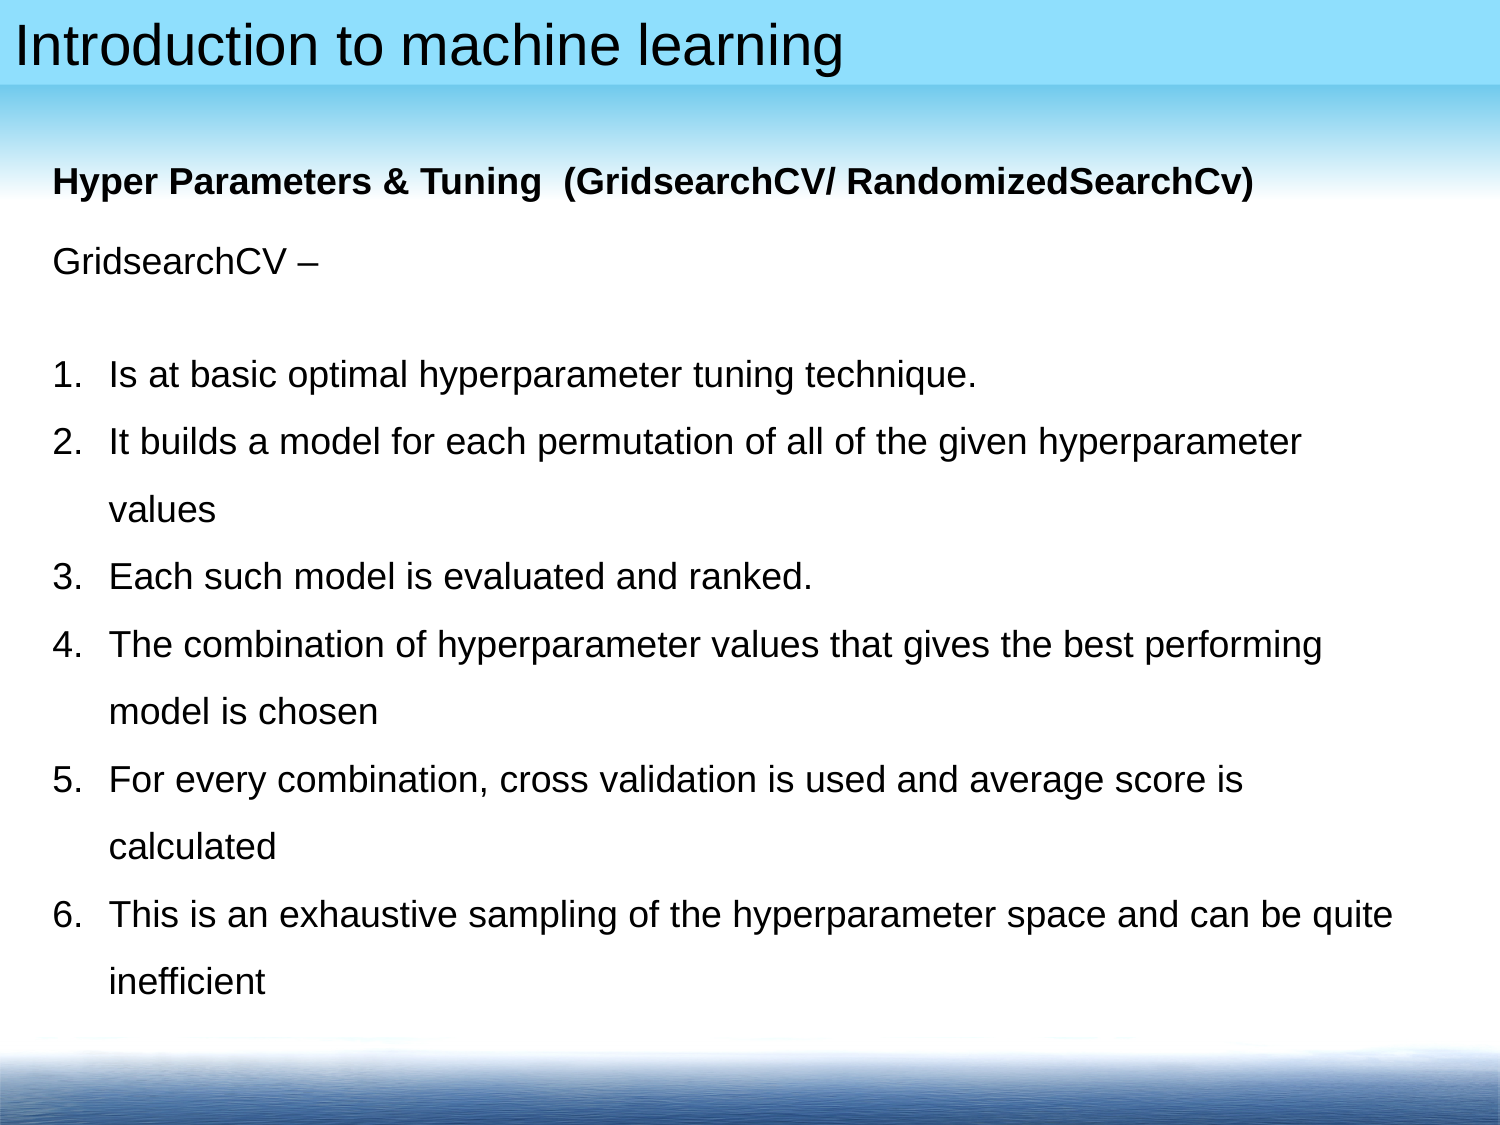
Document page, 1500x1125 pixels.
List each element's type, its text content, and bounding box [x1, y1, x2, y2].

picture [0, 1037, 1500, 1125]
text_box Hyper Parameters & Tuning (GridsearchCV/ RandomizedSearchCv) GridsearchCV – Is at basic optimal hyperparameter tuning technique. It builds a model for each permutation of all of the given hyperparameter values Each such model is evaluated and ranked. The combination of hyperparameter values that gives the best performing model is chosen For every combination, cross validation is used and average score is calculated This is an exhaustive sampling of the hyperparameter space and can be quite inefficient [37, 149, 1413, 1055]
